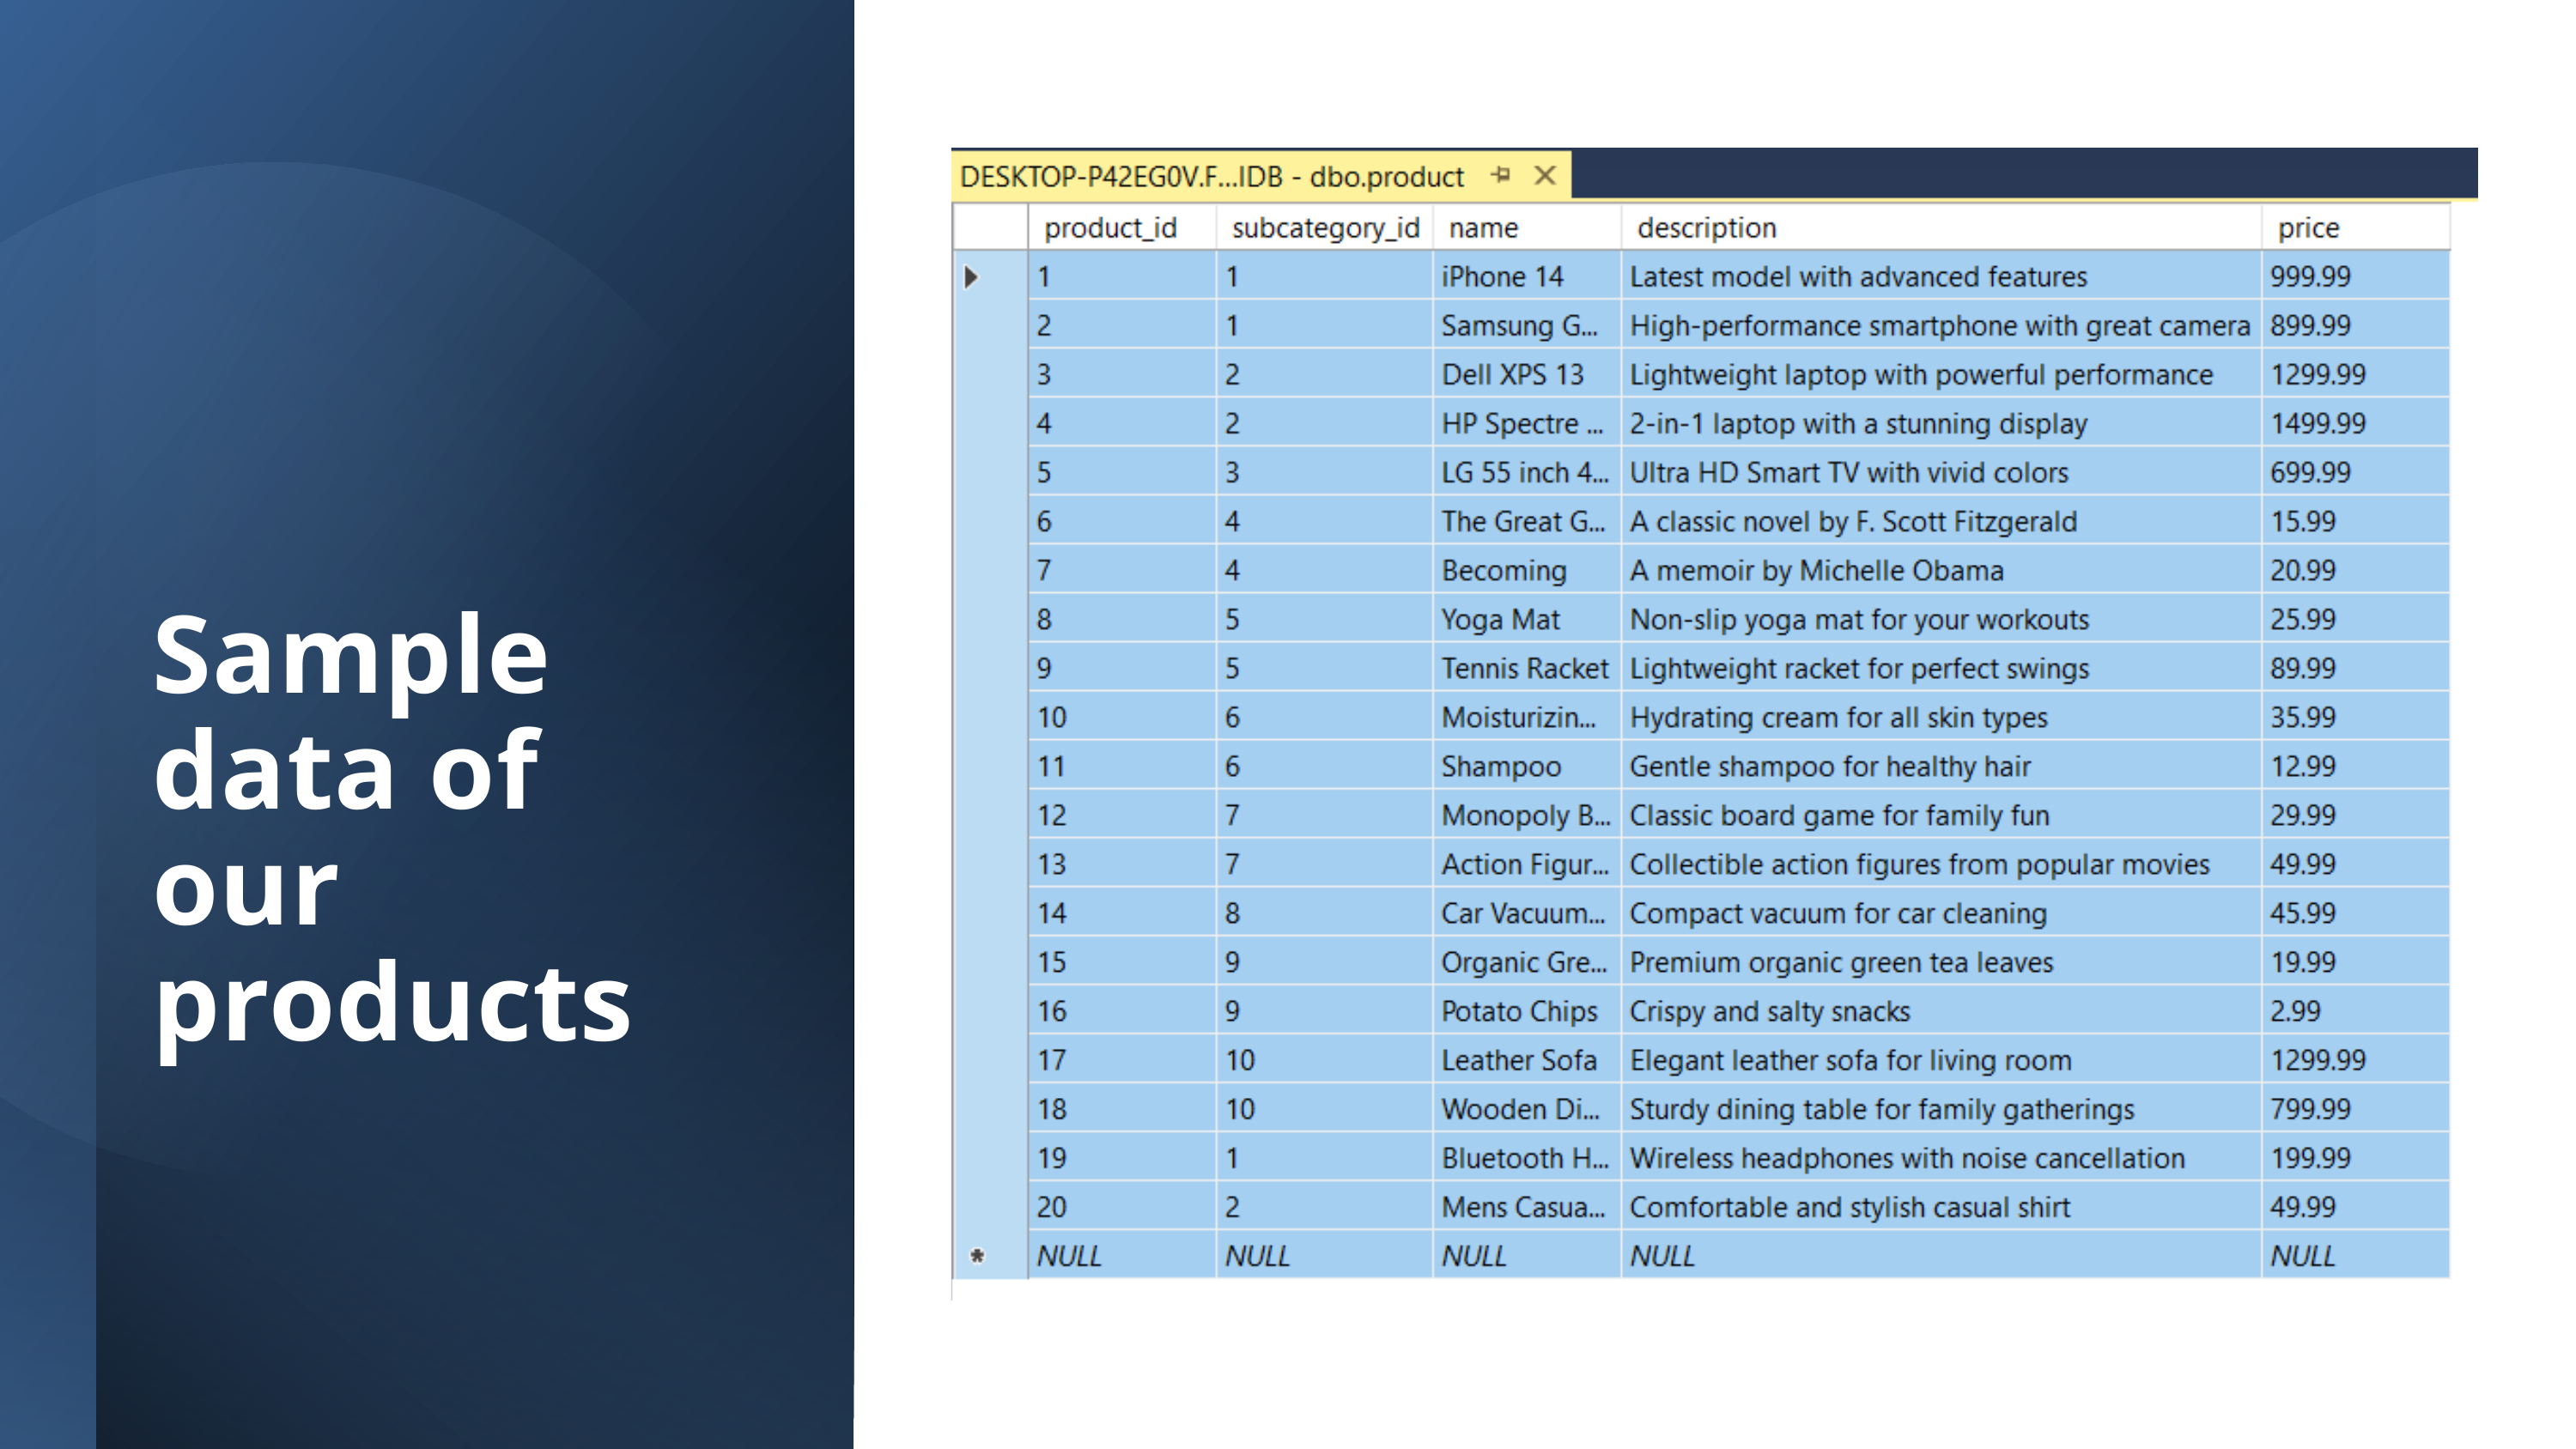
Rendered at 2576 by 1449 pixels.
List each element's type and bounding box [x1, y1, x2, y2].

text_box [0, 253, 859, 1118]
text_box [863, 345, 1200, 1103]
text_box [863, 299, 1154, 344]
text_box [890, 1110, 1154, 1154]
text_box [951, 148, 2478, 1300]
text_box [0, 1110, 887, 1416]
